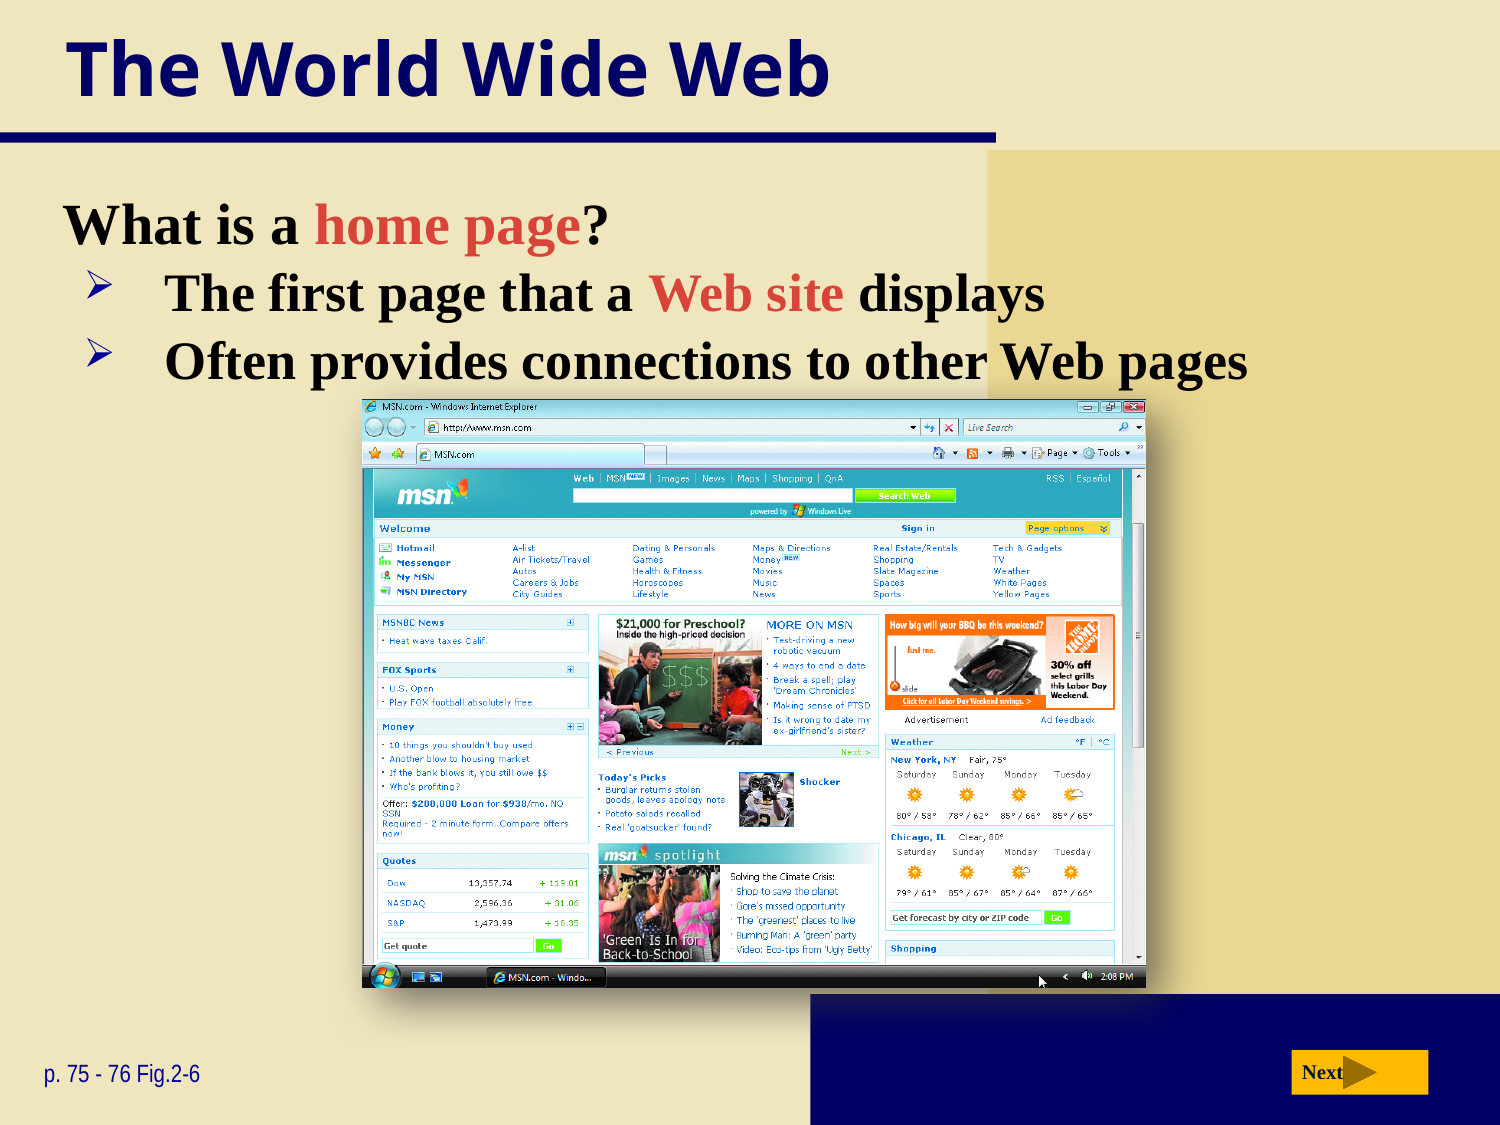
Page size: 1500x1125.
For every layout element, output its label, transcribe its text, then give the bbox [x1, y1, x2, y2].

text_box The first page that a Web site displays Often provides connections to other Web pages [49, 249, 1459, 1031]
list What is a home page? [47, 178, 1457, 960]
title The World Wide Web [49, 0, 1459, 133]
text_box p. 75 - 76 Fig.2-6 [29, 1050, 284, 1095]
picture [362, 399, 1146, 988]
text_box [1286, 1049, 1429, 1095]
